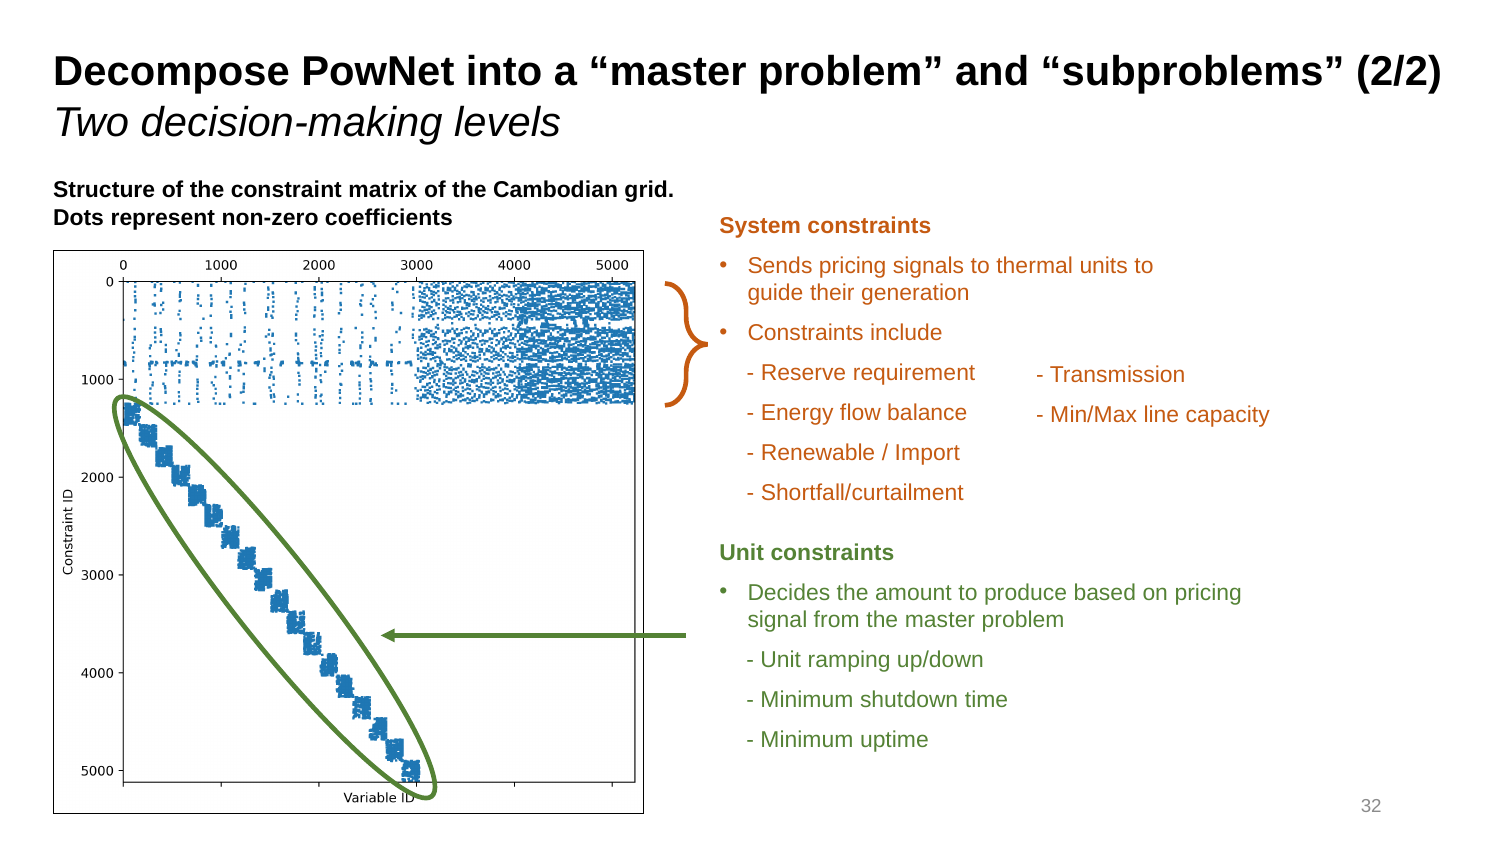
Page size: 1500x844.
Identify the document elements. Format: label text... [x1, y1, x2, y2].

text_box Structure of the constraint matrix of the Cambodian grid. Dots represent non-zero coefficients [53, 175, 735, 231]
text_box - Transmission - Min/Max line capacity [1007, 359, 1329, 427]
slide_number 32 [1059, 782, 1397, 827]
text_box Unit constraints Decides the amount to produce based on pricing signal from the master problem - Unit ramping up/down - Minimum shutdown time - Minimum uptime [718, 537, 1257, 753]
text_box [664, 282, 708, 406]
text_box Decompose PowNet into a “master problem” and “subproblems” (2/2) Two decision-making levels [53, 44, 1486, 145]
text_box System constraints Sends pricing signals to thermal units to guide their generation Constraints include - Reserve requirement - Energy flow balance - Renewable / Import - Shortfall/curtailment [718, 210, 1169, 506]
picture [53, 250, 644, 814]
